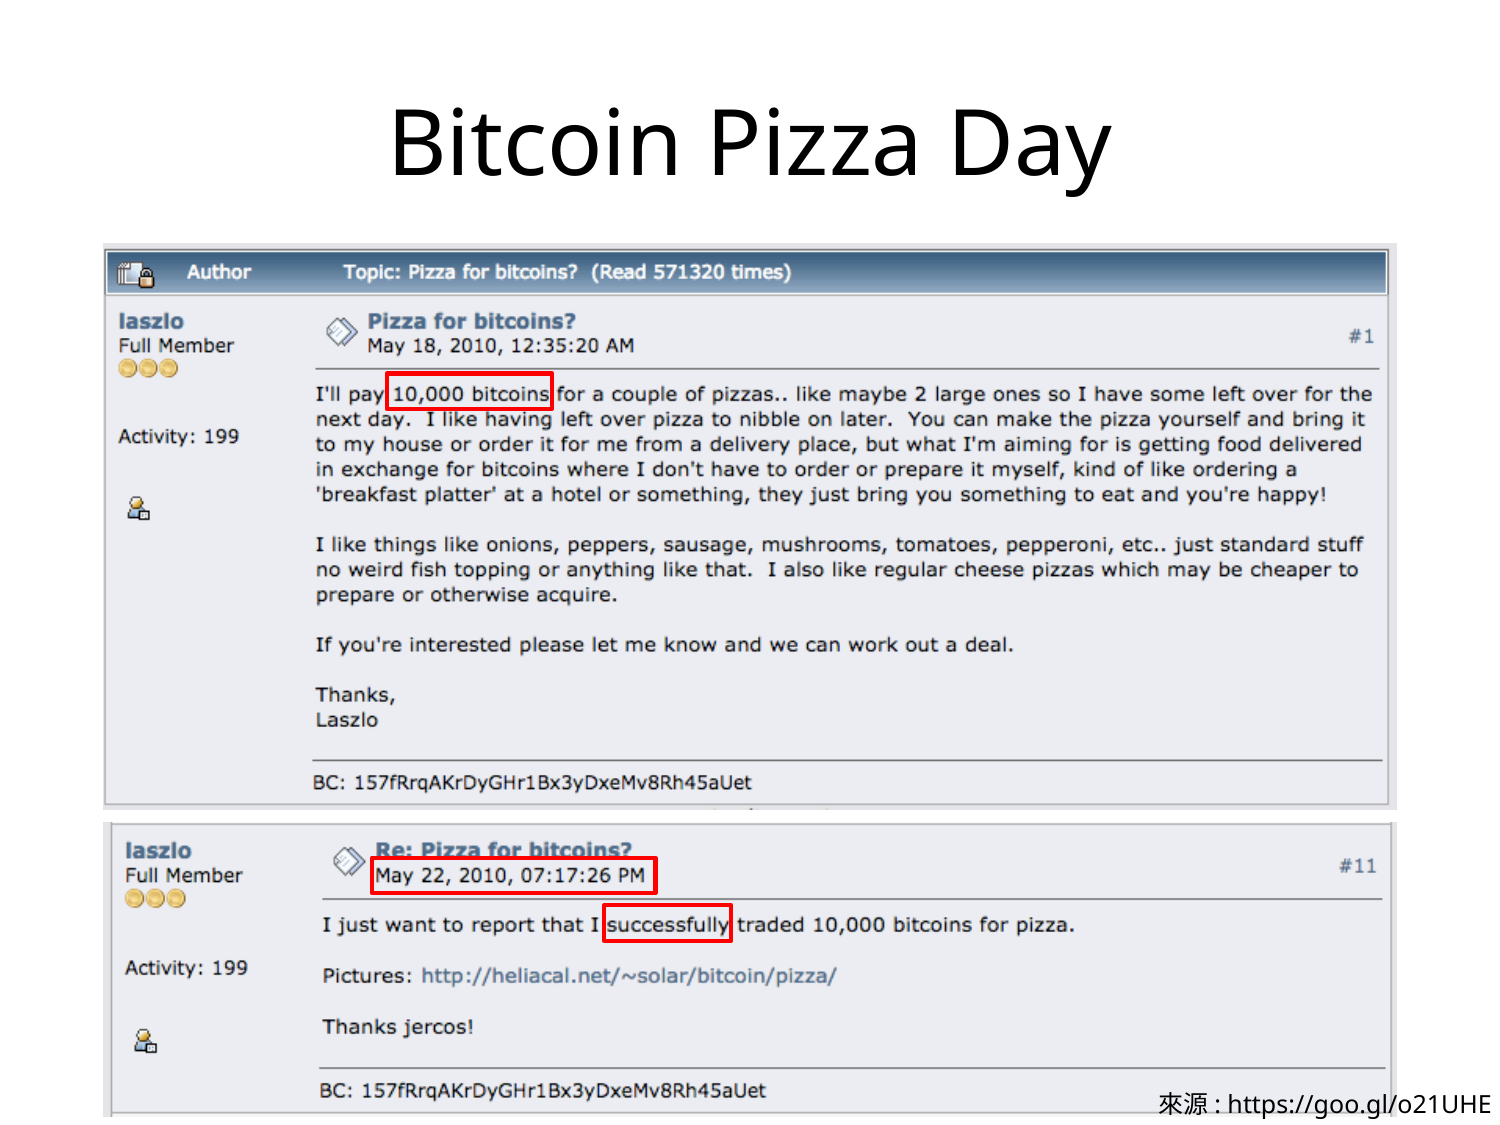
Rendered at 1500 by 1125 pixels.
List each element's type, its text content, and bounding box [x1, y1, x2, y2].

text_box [103, 822, 1397, 1117]
text_box 來源: https://goo.gl/o21UHE [1143, 1081, 1500, 1125]
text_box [103, 243, 1397, 810]
title Bitcoin Pizza Day [75, 45, 1425, 233]
